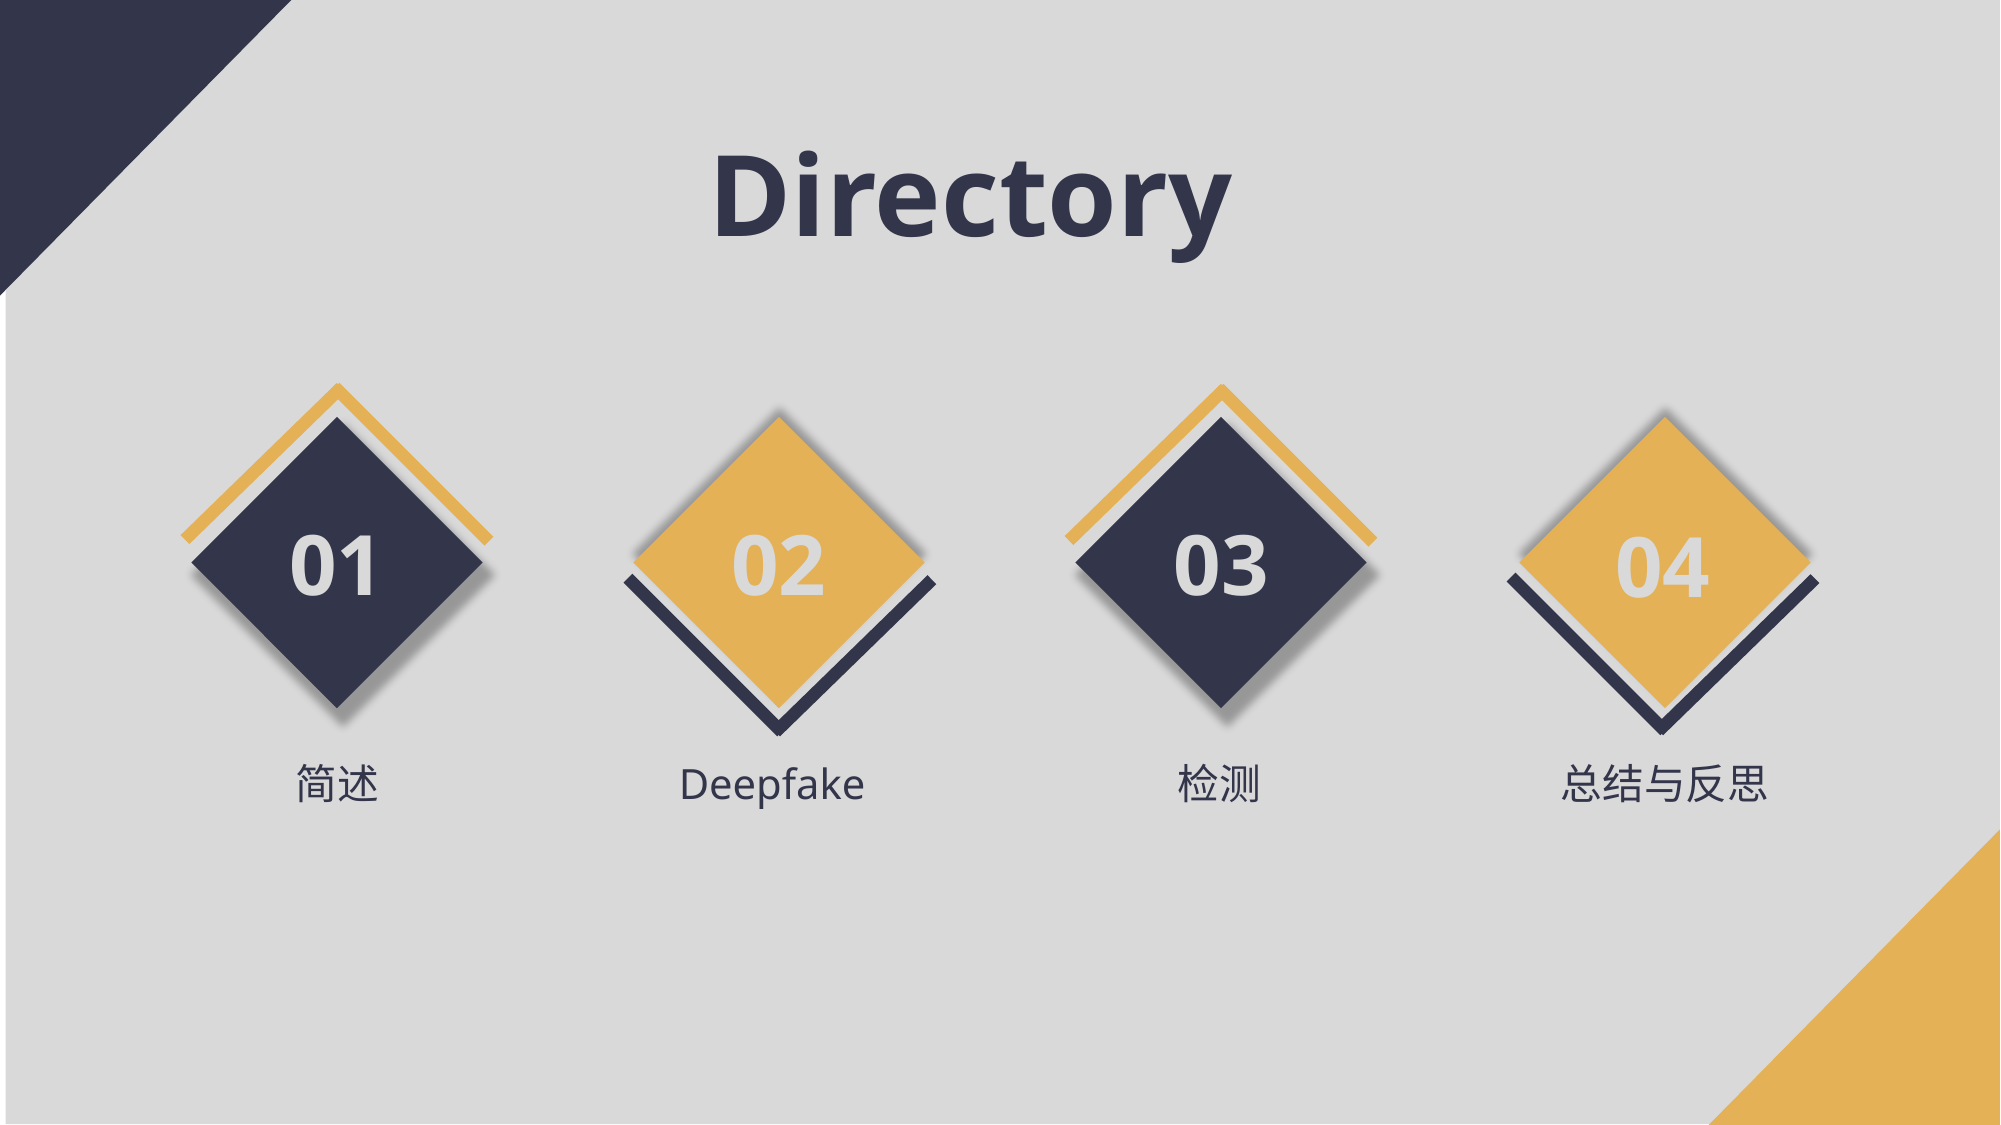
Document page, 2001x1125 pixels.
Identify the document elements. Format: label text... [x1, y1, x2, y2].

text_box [1068, 388, 1373, 543]
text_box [627, 578, 932, 732]
text_box 简述 [191, 750, 483, 816]
text_box [0, 0, 293, 298]
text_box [184, 387, 489, 542]
text_box 01 [252, 542, 422, 620]
text_box [5, 0, 2000, 1125]
text_box [1707, 827, 2000, 1125]
text_box 04 [1578, 506, 1748, 576]
text_box 总结与反思 [1519, 750, 1811, 816]
text_box Deepfake [612, 750, 932, 816]
text_box 03 [1136, 543, 1306, 620]
text_box [1517, 415, 1813, 576]
text_box [1073, 543, 1369, 710]
text_box [631, 415, 927, 578]
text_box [1511, 576, 1815, 731]
text_box 02 [694, 504, 864, 578]
text_box [189, 542, 485, 710]
text_box 检测 [1035, 750, 1404, 816]
text_box Directory [693, 116, 1285, 267]
